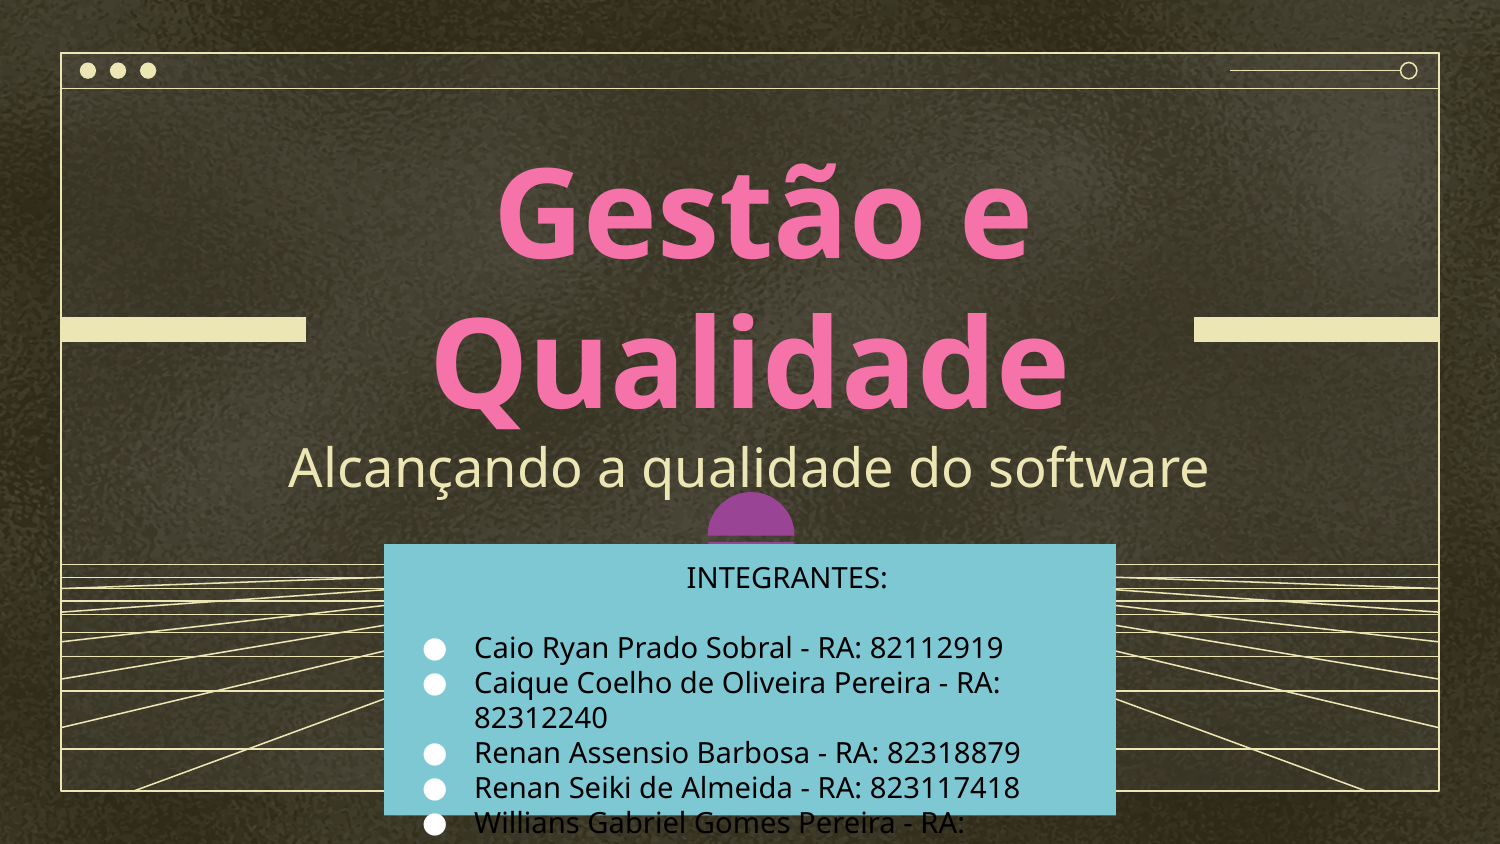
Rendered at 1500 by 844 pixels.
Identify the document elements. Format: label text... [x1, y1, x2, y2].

title Gestão e Qualidade Alcançando a qualidade do software [216, 118, 1284, 514]
subtitle INTEGRANTES: Caio Ryan Prado Sobral - RA: 82112919 Caique Coelho de Oliveira Pereira - RA: 82312240 Renan Assensio Barbosa - RA: 82318879 Renan Seiki de Almeida - RA: 823117418 Willians Gabriel Gomes Pereira - RA: 823133377 [384, 544, 1116, 816]
